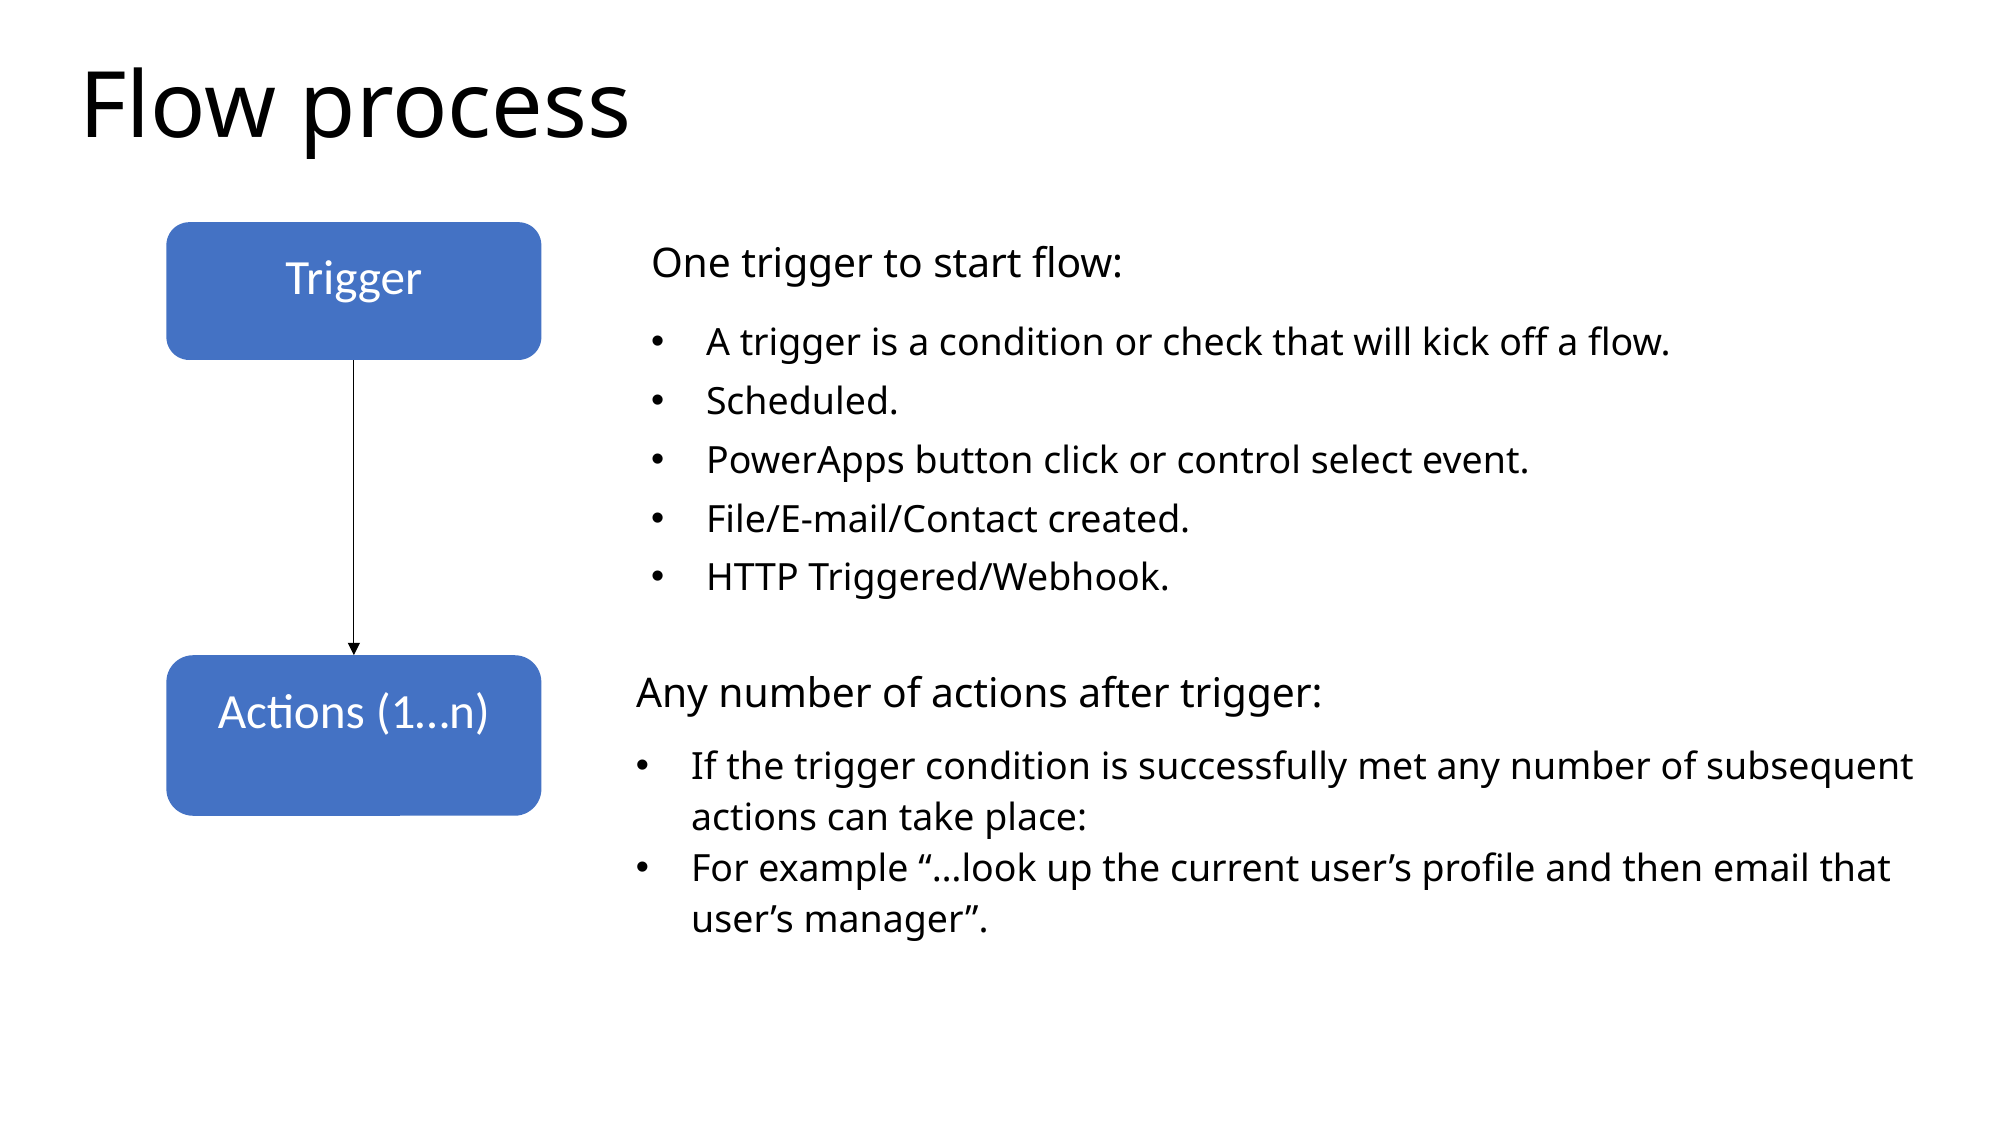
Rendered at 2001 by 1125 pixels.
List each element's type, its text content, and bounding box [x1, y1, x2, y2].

text_box Trigger [165, 221, 542, 361]
text_box A trigger is a condition or check that will kick off a flow. Scheduled. PowerApps button click or control select event. File/E-mail/Contact created. HTTP Triggered/Webhook. [636, 304, 1789, 618]
text_box If the trigger condition is successfully met any number of subsequent actions can take place: For example “…look up the current user’s profile and then email that user’s manager”. [635, 735, 1930, 989]
text_box One trigger to start flow: [636, 222, 1790, 285]
text_box Actions (1…n) [165, 654, 542, 817]
text_box Any number of actions after trigger: [635, 652, 1789, 716]
title Flow process [64, 54, 1790, 272]
